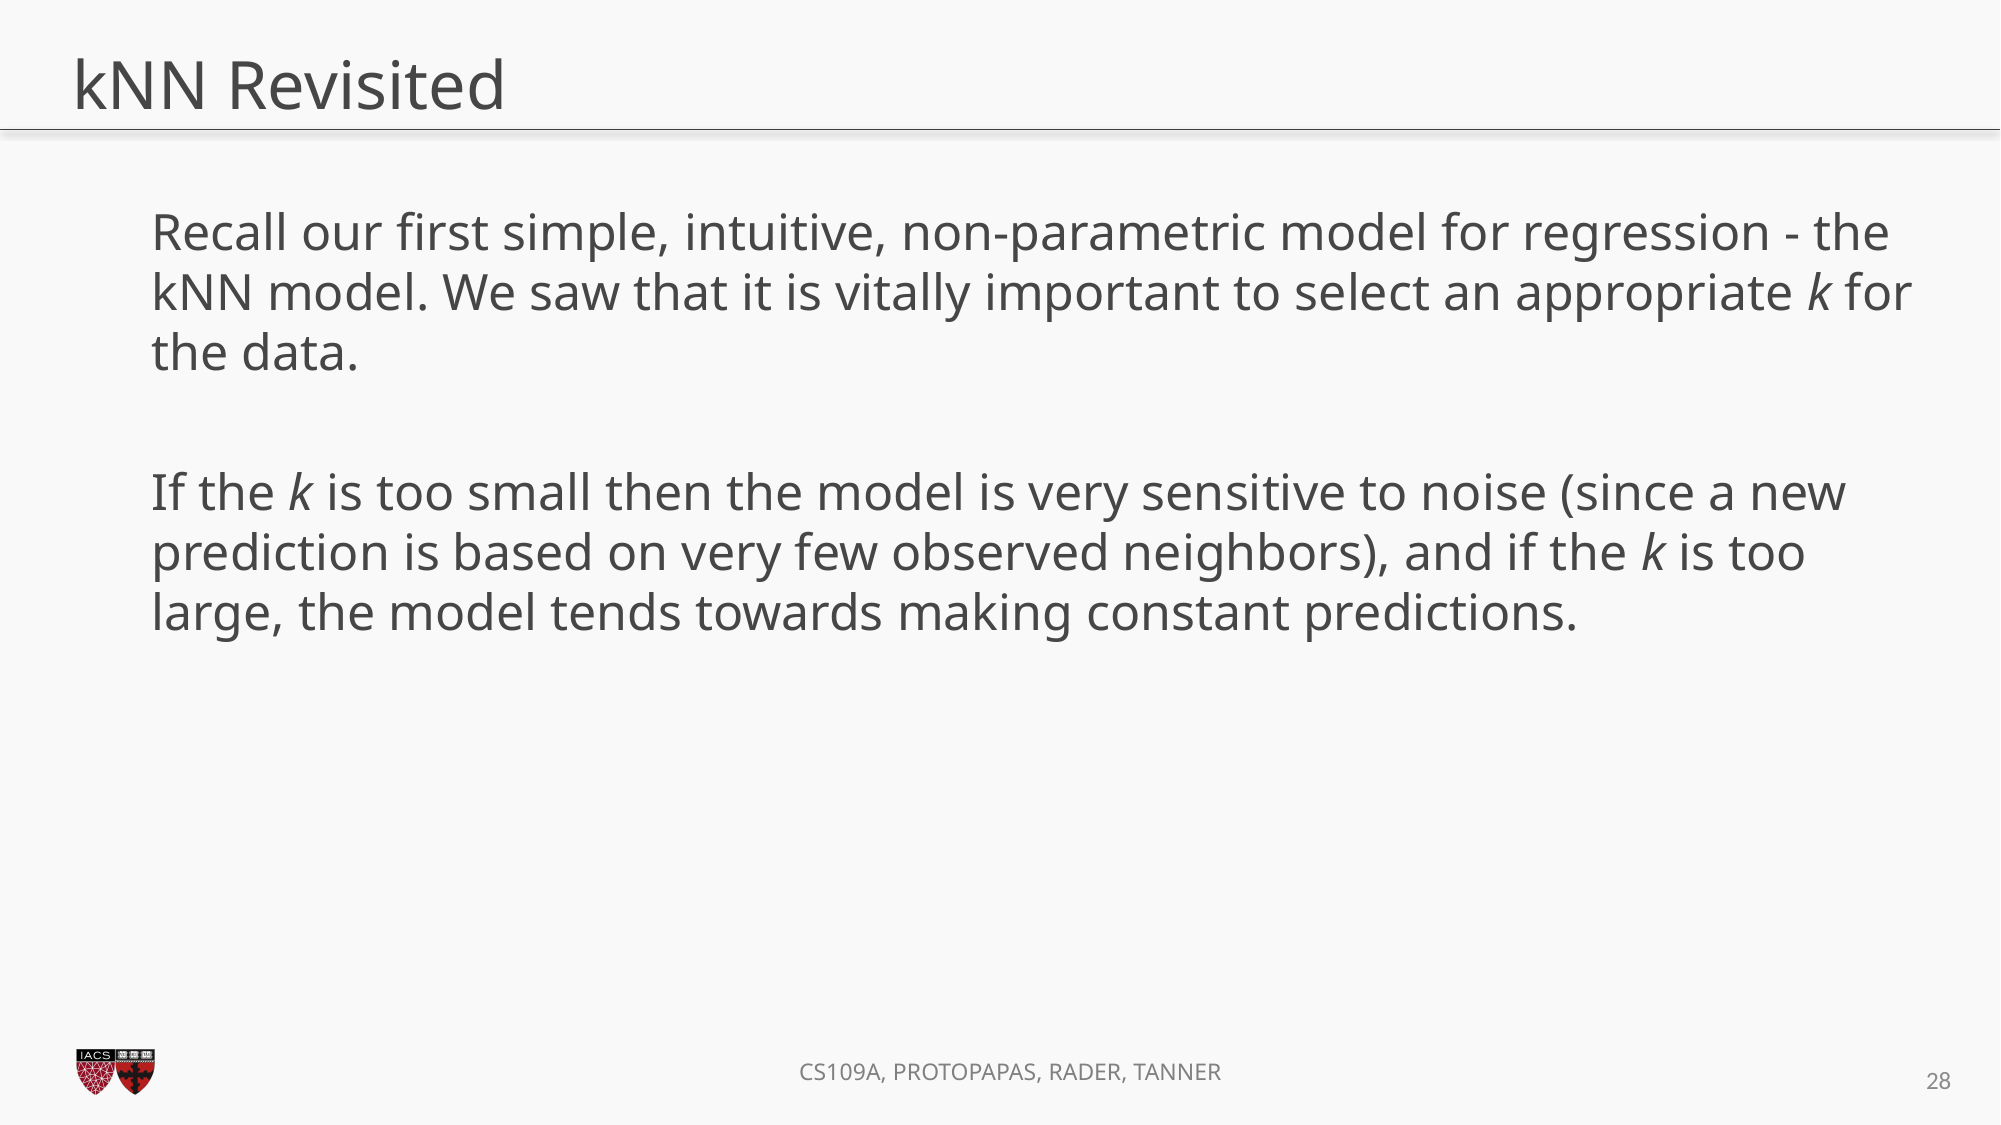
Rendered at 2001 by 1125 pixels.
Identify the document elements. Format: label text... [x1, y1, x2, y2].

picture [75, 1049, 155, 1095]
list Recall our first simple, intuitive, non-parametric model for regression - the kNN model. We saw that it is vitally important to select an appropriate k for the data. If the k is too small then the model is very sensitive to noise (since a new prediction is based on very few observed neighbors), and if the k is too large, the model tends towards making constant predictions. [136, 193, 1929, 540]
title kNN Revisited [57, 35, 1943, 162]
slide_number 28 [1500, 1050, 1967, 1110]
